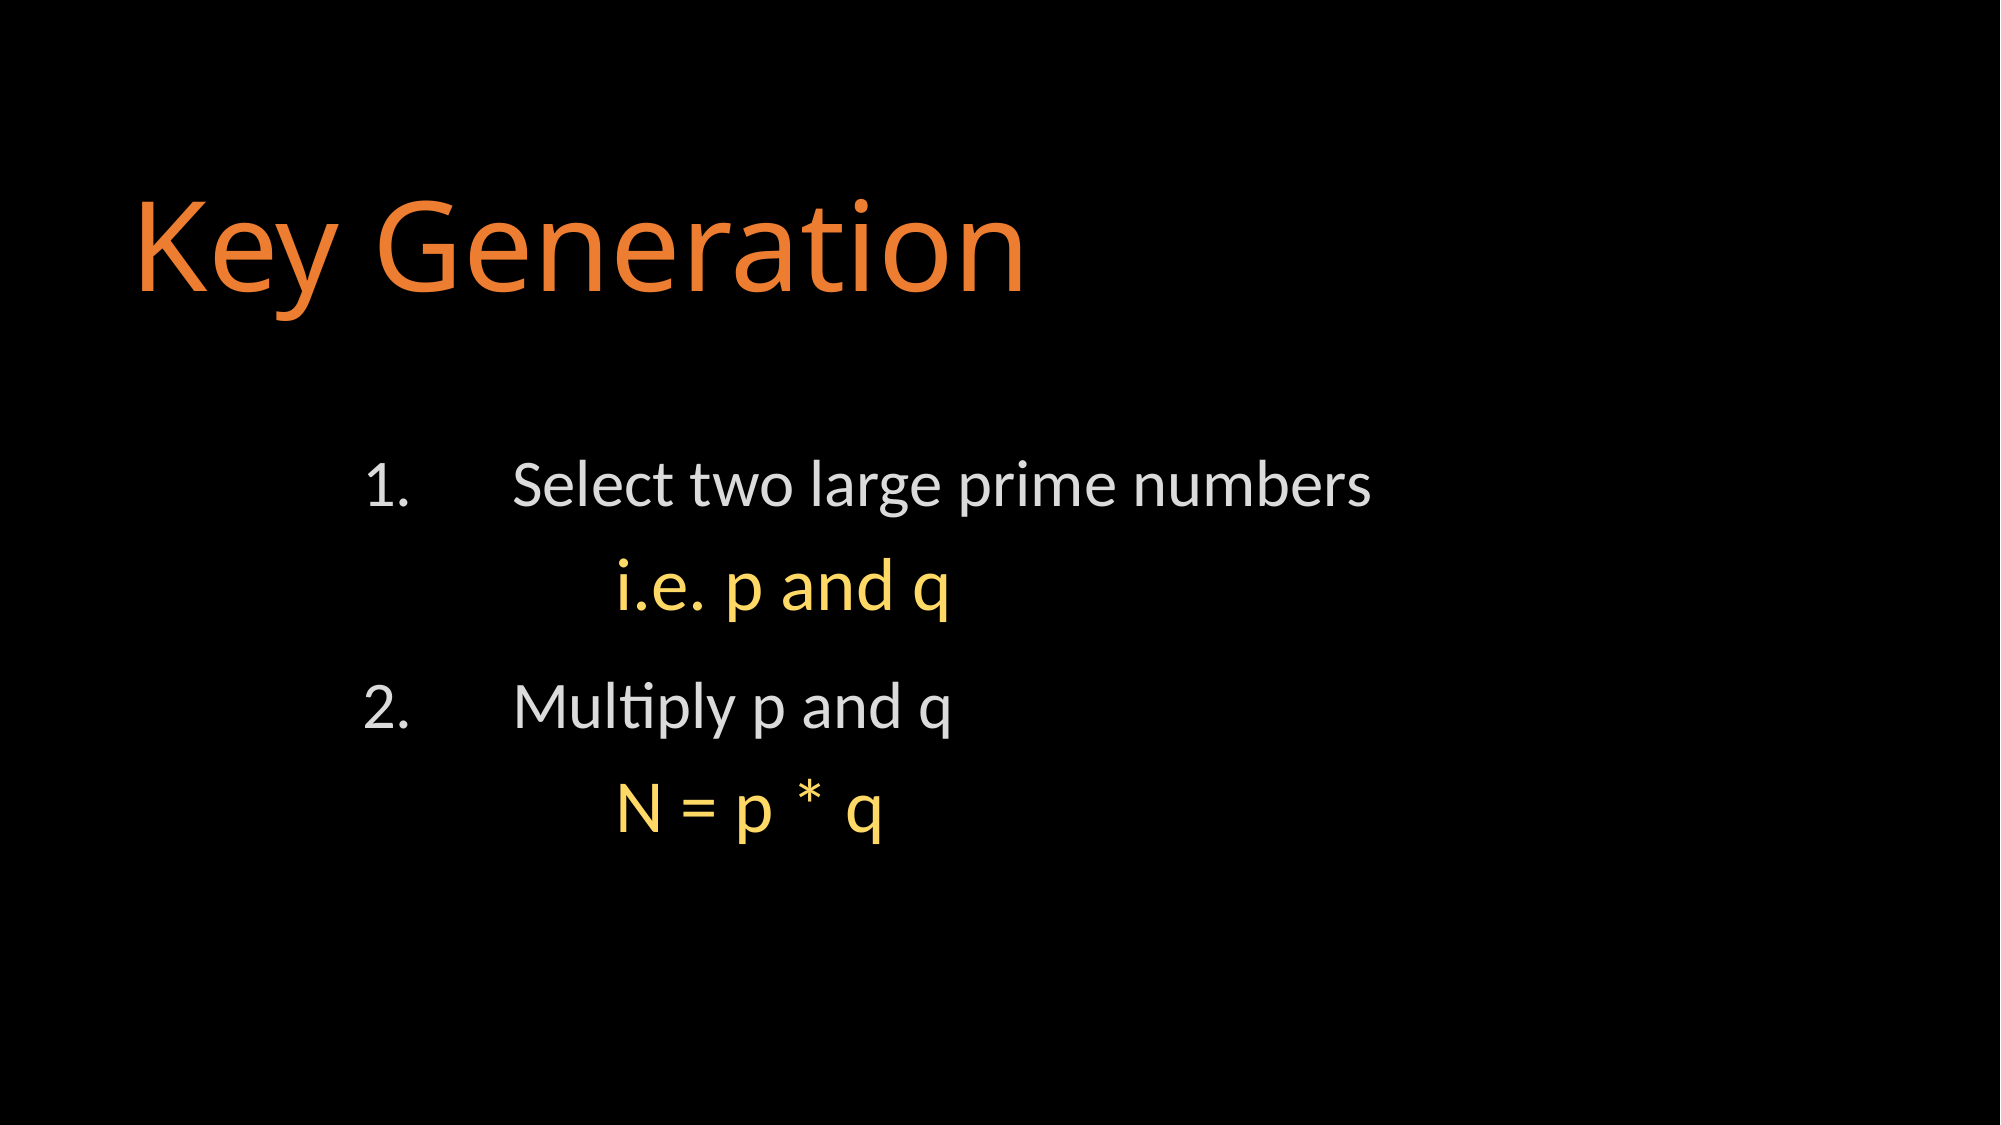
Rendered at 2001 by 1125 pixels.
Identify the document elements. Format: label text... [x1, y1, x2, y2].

text_box 1. Select two large prime numbers [347, 431, 1755, 527]
text_box 2. Multiply p and q [347, 654, 1755, 749]
text_box N = p * q [600, 750, 1452, 856]
text_box Key Generation [115, 159, 1130, 325]
text_box i.e. p and q [600, 527, 1452, 633]
